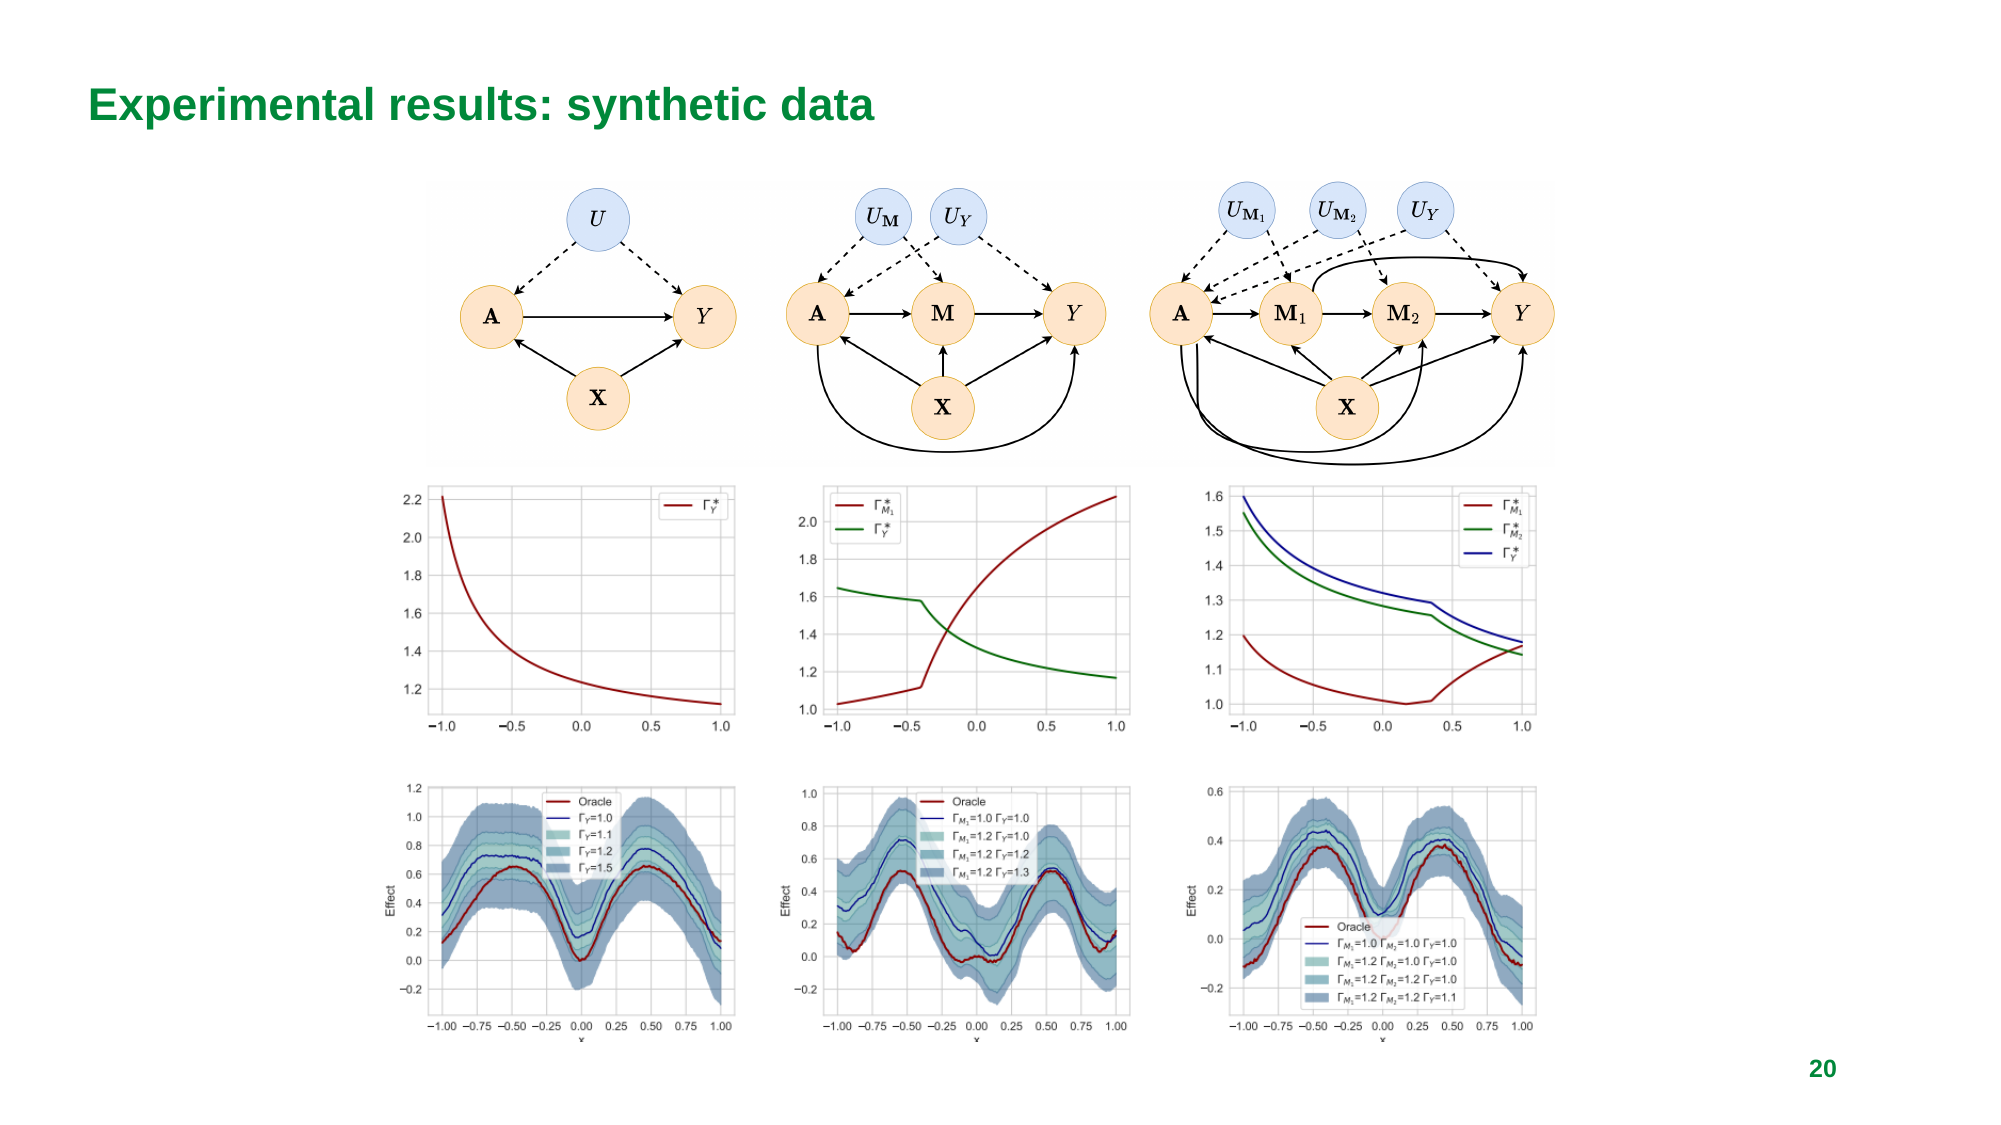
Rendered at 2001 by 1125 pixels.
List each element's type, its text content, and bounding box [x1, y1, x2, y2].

slide_number 20 [1809, 1052, 1928, 1098]
title Experimental results: synthetic data [73, 73, 1927, 246]
picture [385, 181, 1555, 1043]
